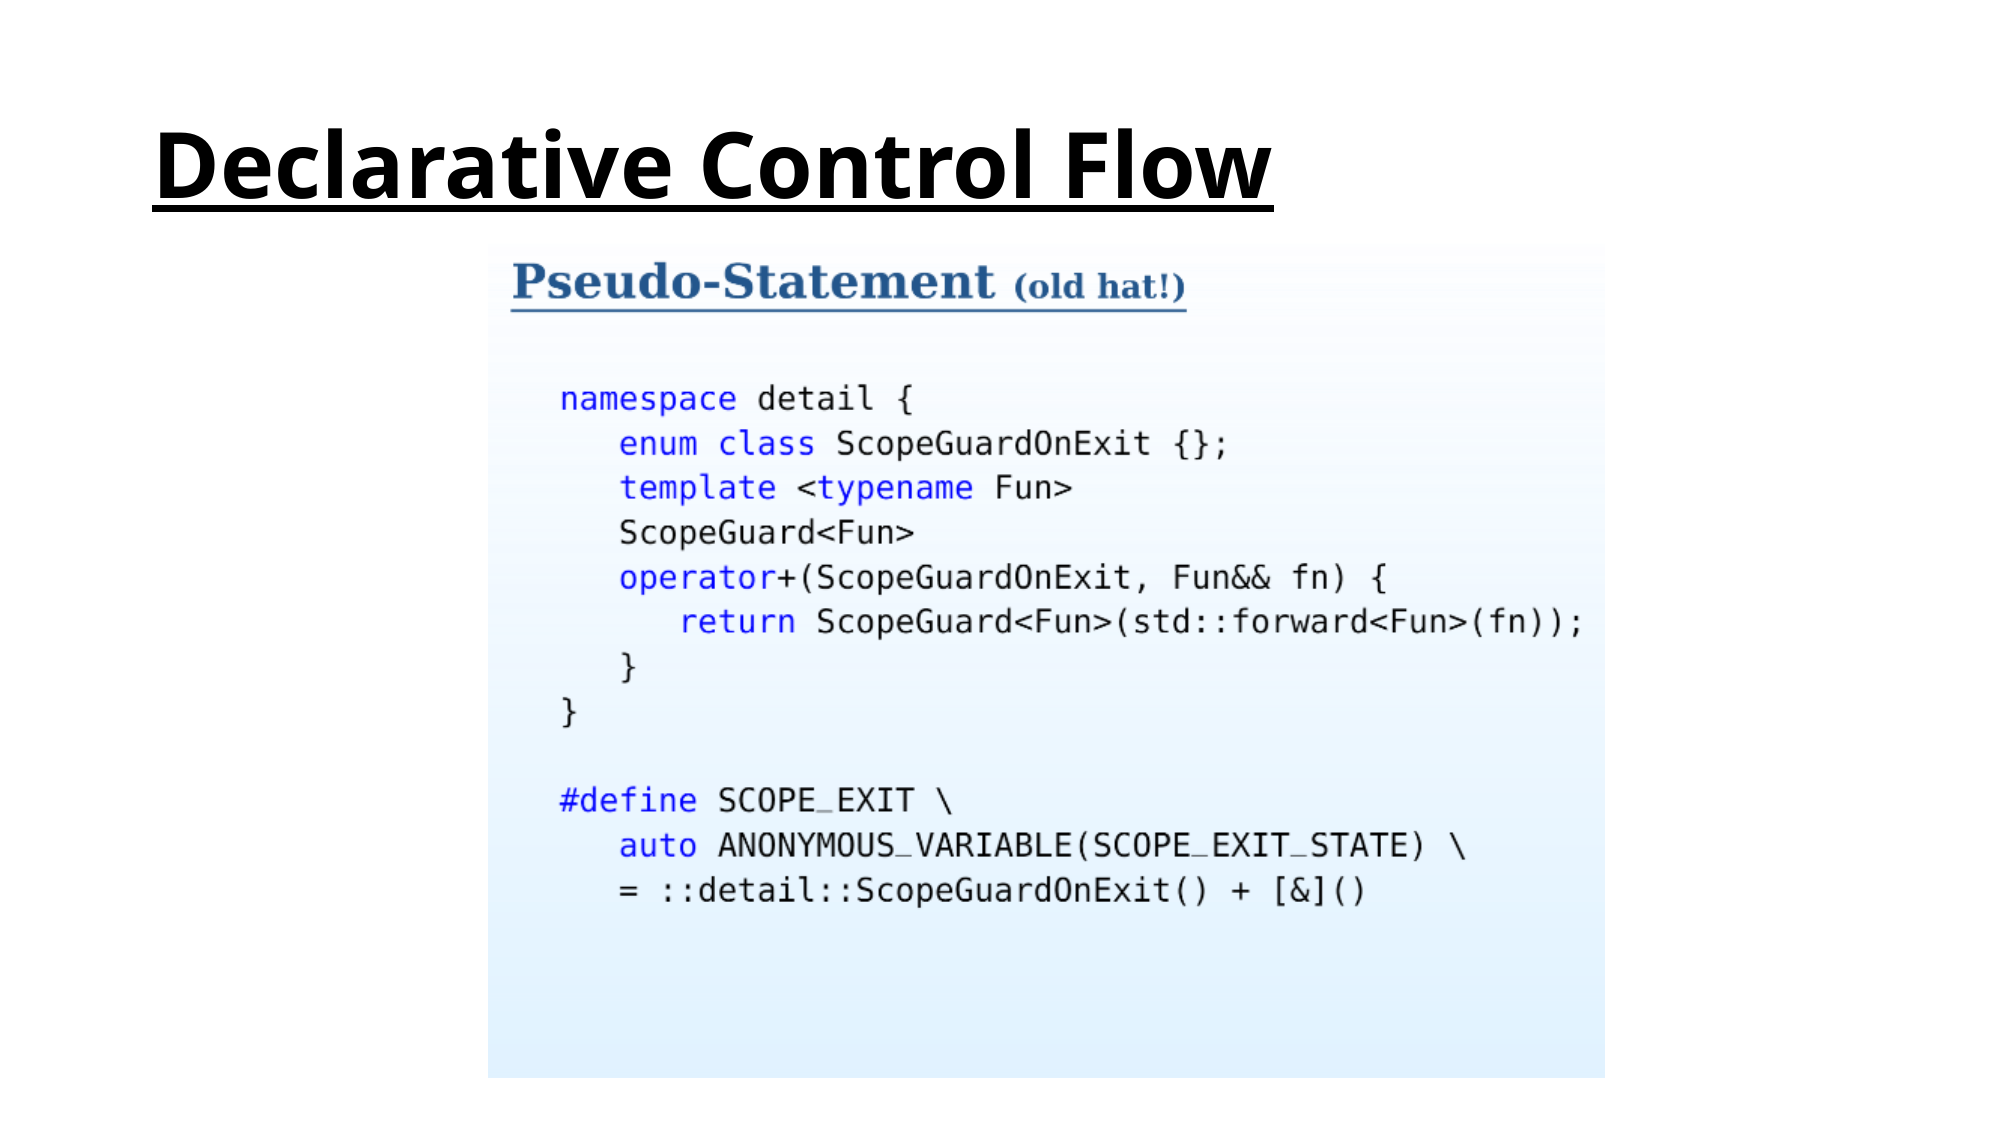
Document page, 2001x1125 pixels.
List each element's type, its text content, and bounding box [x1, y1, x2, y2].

picture [488, 243, 1605, 1078]
title Declarative Control Flow [137, 59, 1863, 278]
